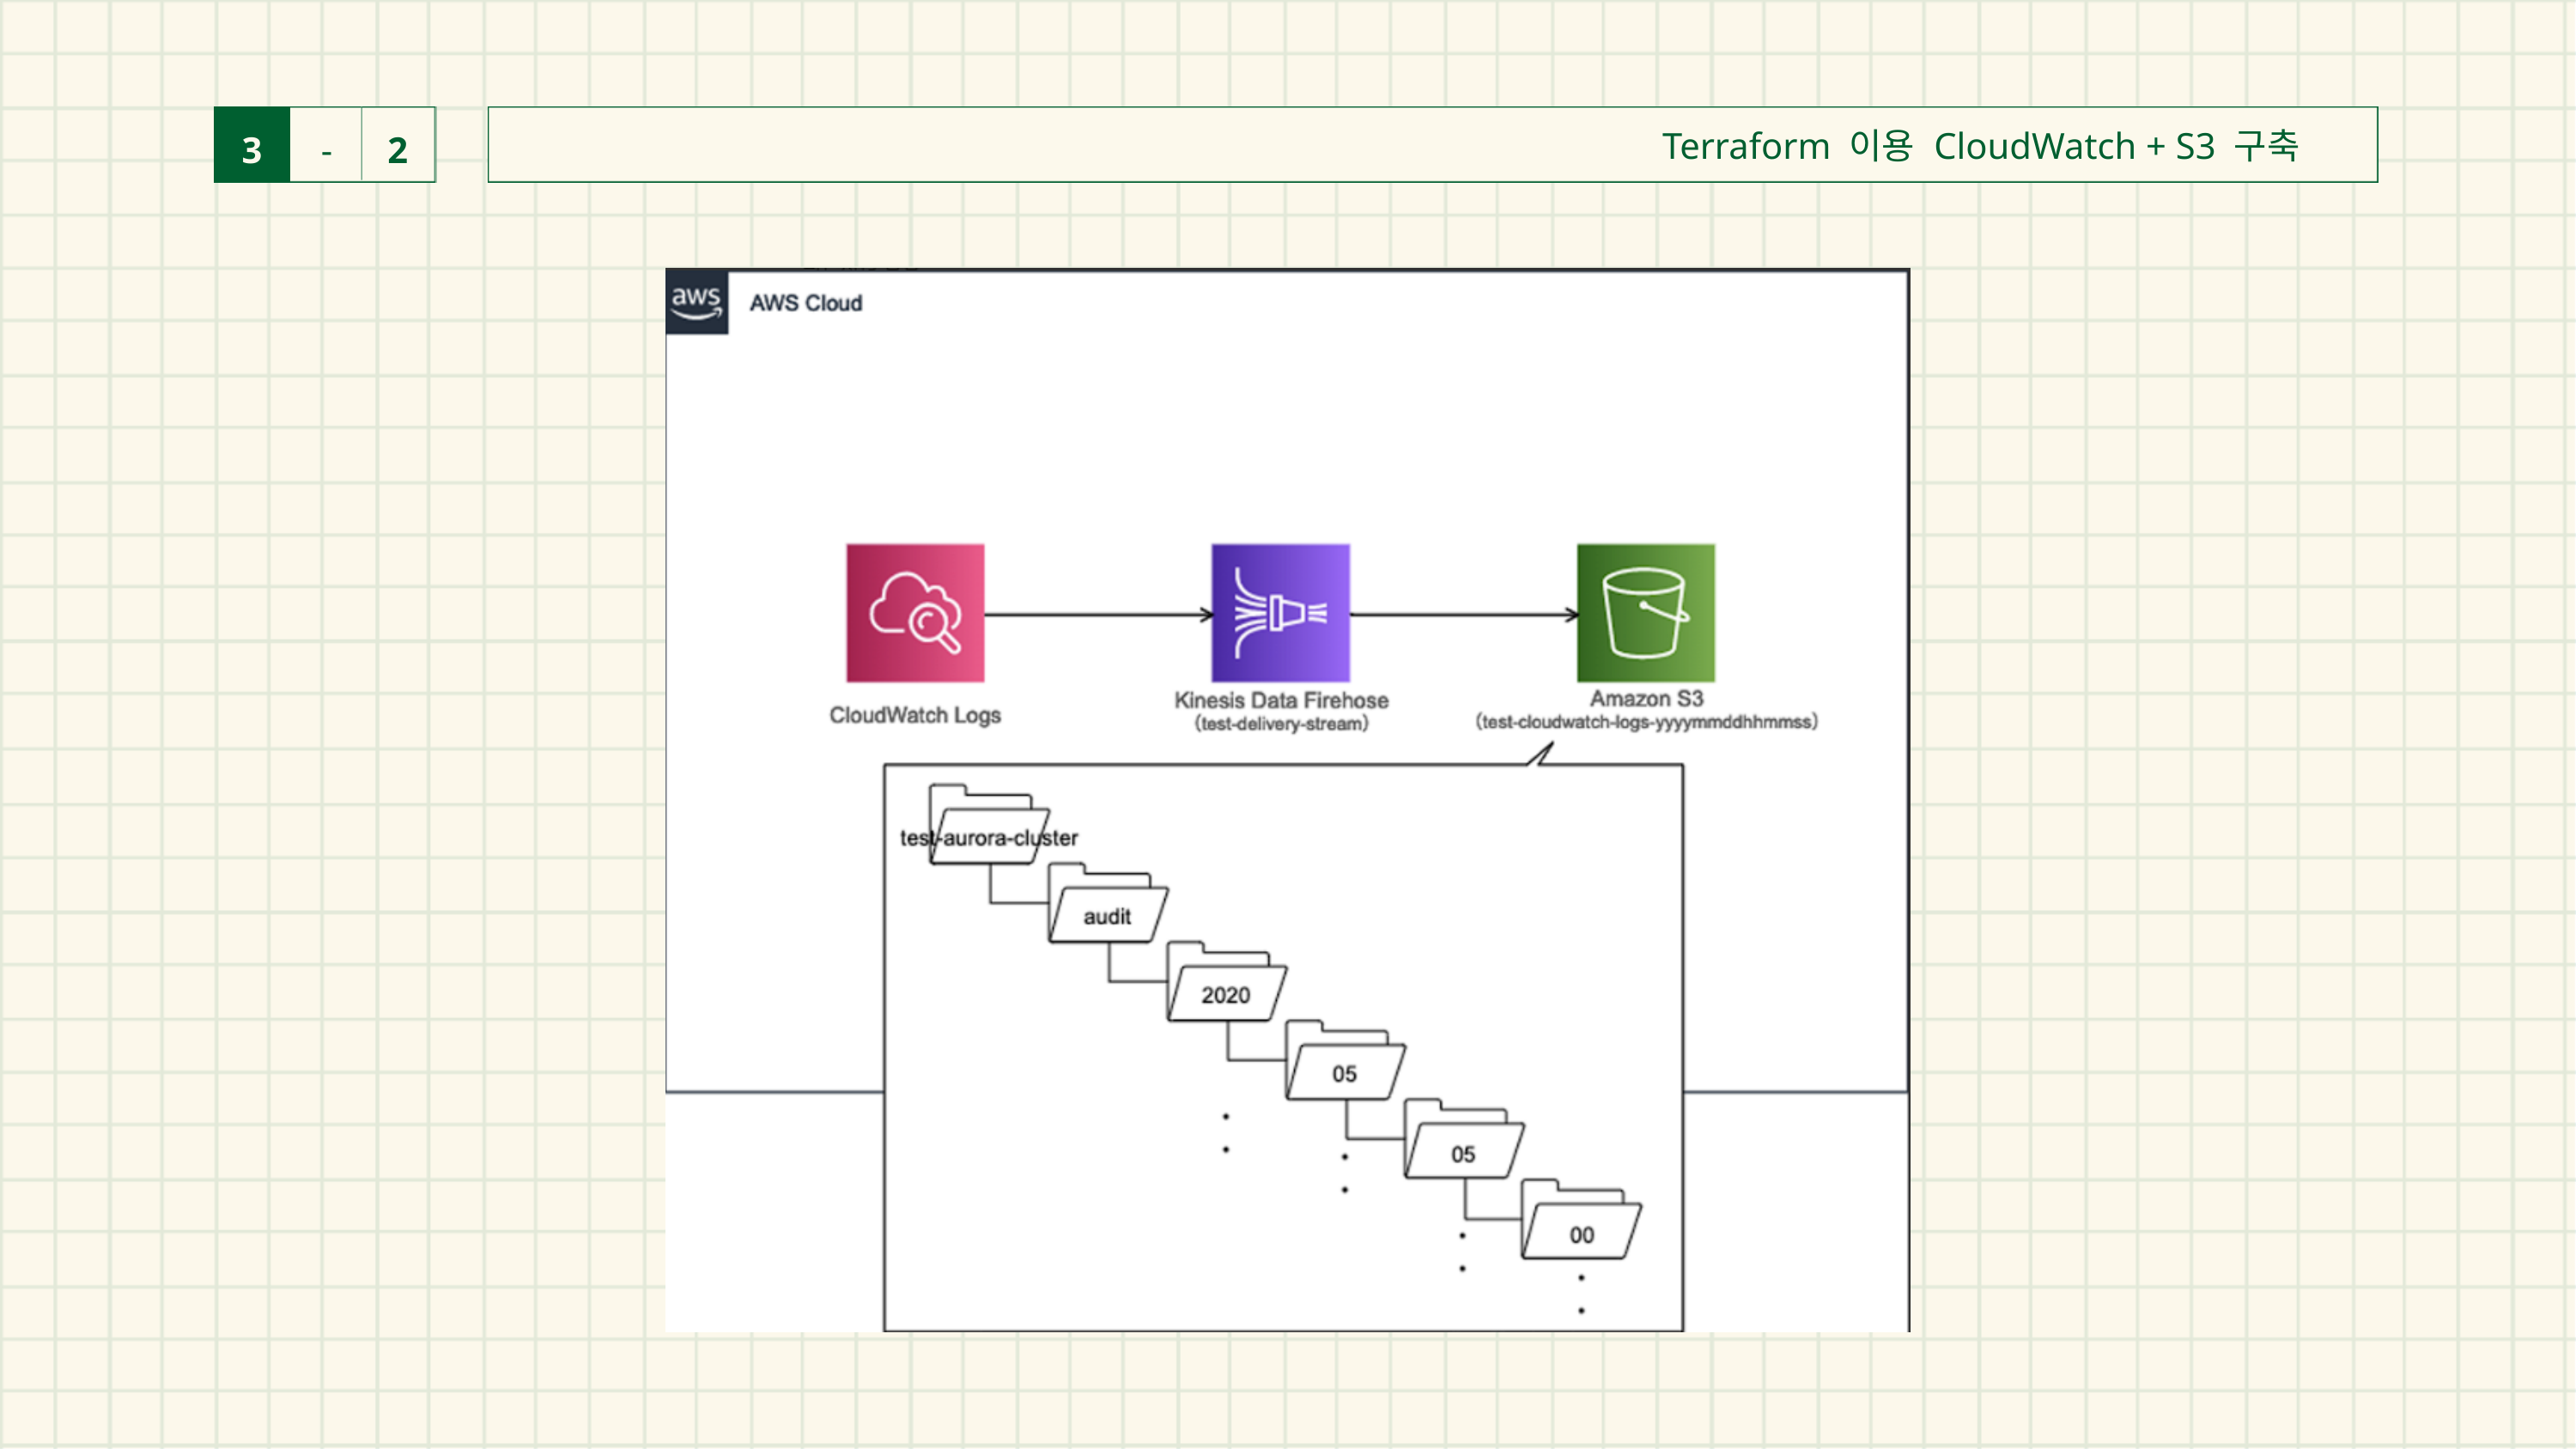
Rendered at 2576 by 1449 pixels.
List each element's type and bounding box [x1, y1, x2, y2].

picture [665, 268, 1911, 1332]
text_box [0, 0, 2576, 1449]
text_box [488, 106, 2379, 183]
text_box [290, 106, 437, 183]
text_box [214, 106, 290, 183]
